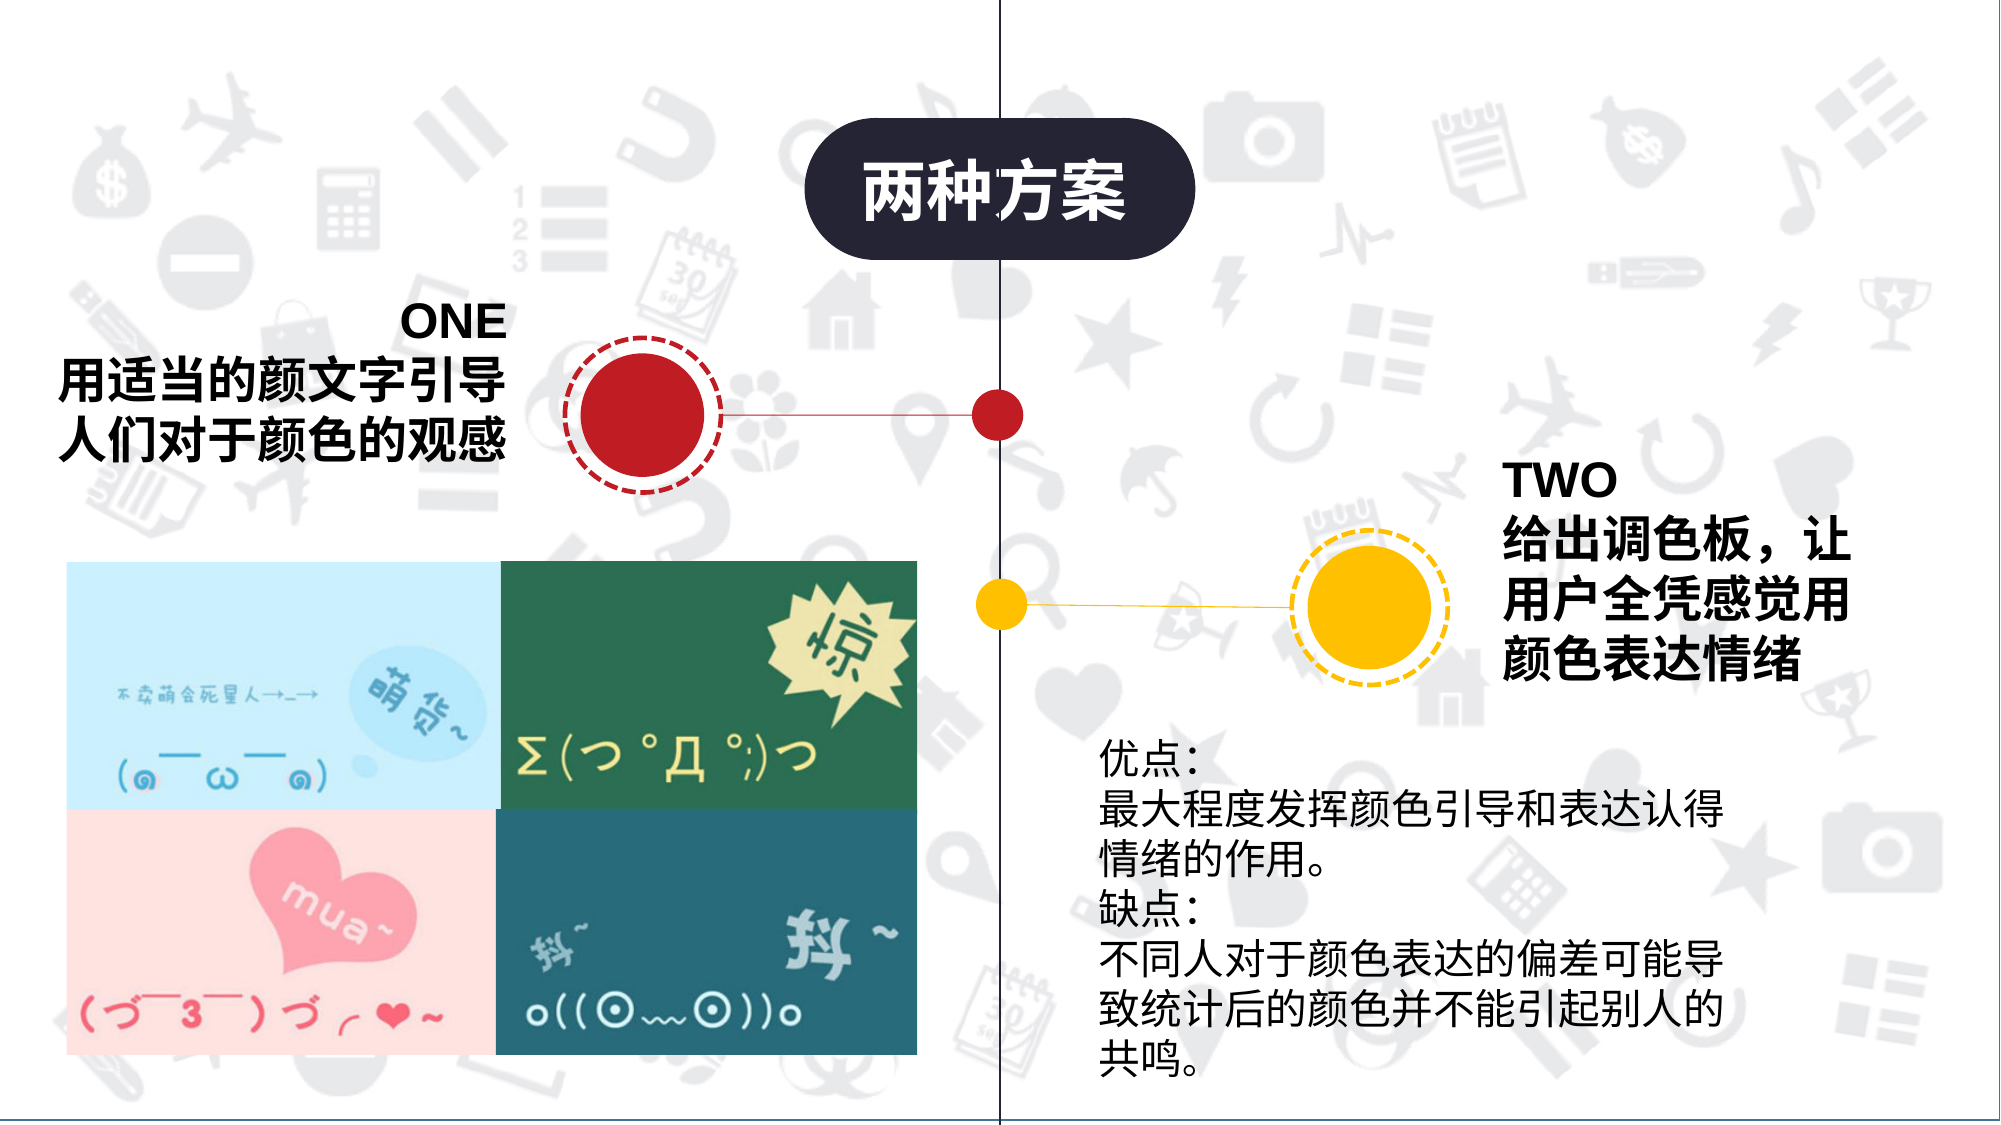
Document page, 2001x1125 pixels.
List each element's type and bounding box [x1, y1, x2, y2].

text_box [564, 337, 1023, 493]
text_box [977, 530, 1448, 685]
picture [0, 0, 2000, 1125]
